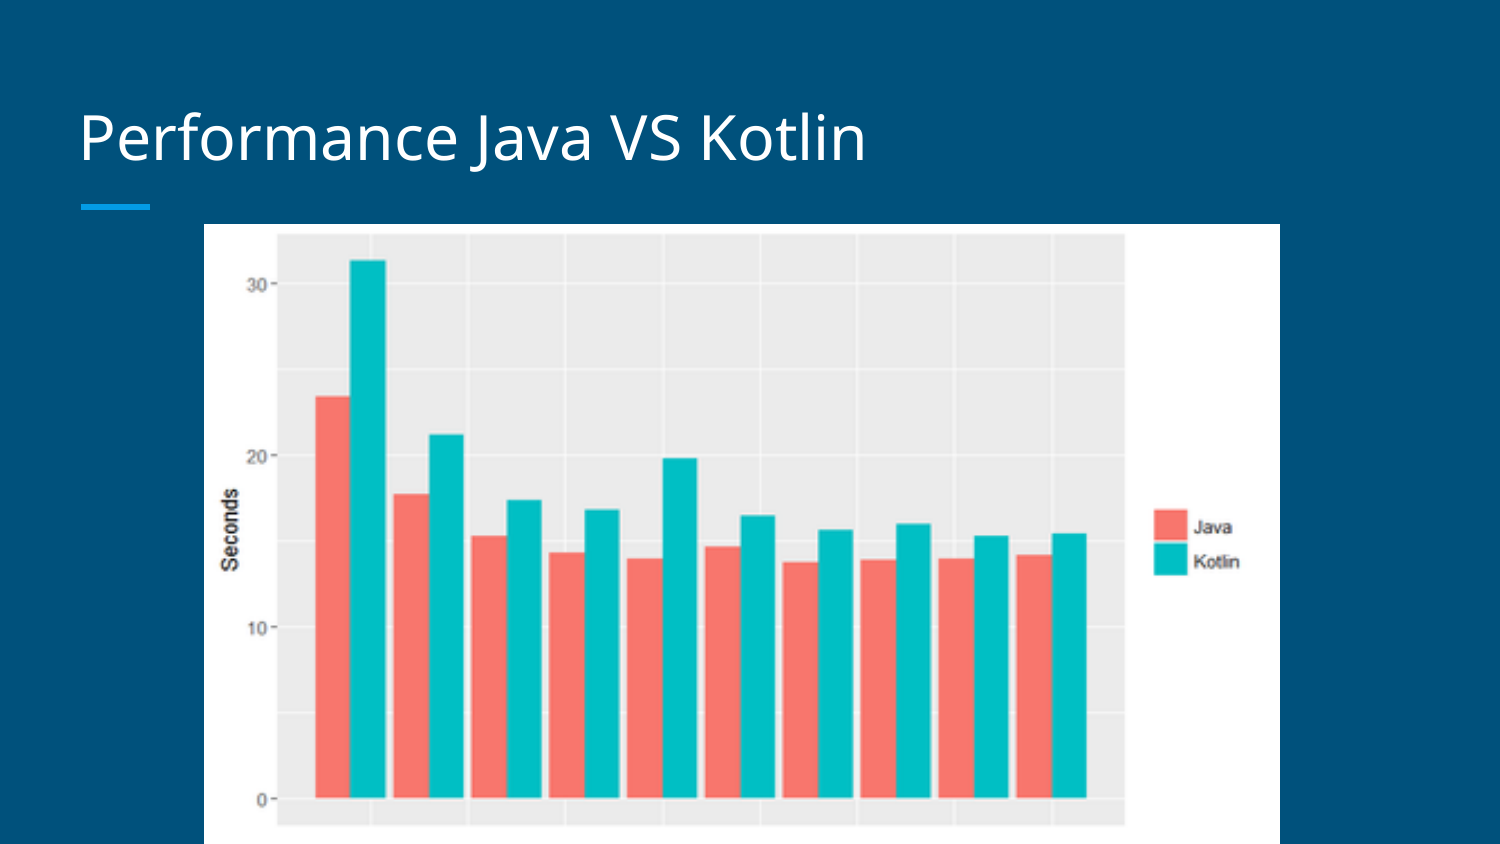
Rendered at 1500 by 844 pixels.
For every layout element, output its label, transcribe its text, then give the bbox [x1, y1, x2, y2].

picture [205, 225, 1279, 844]
title Performance Java VS Kotlin [63, 75, 1437, 188]
